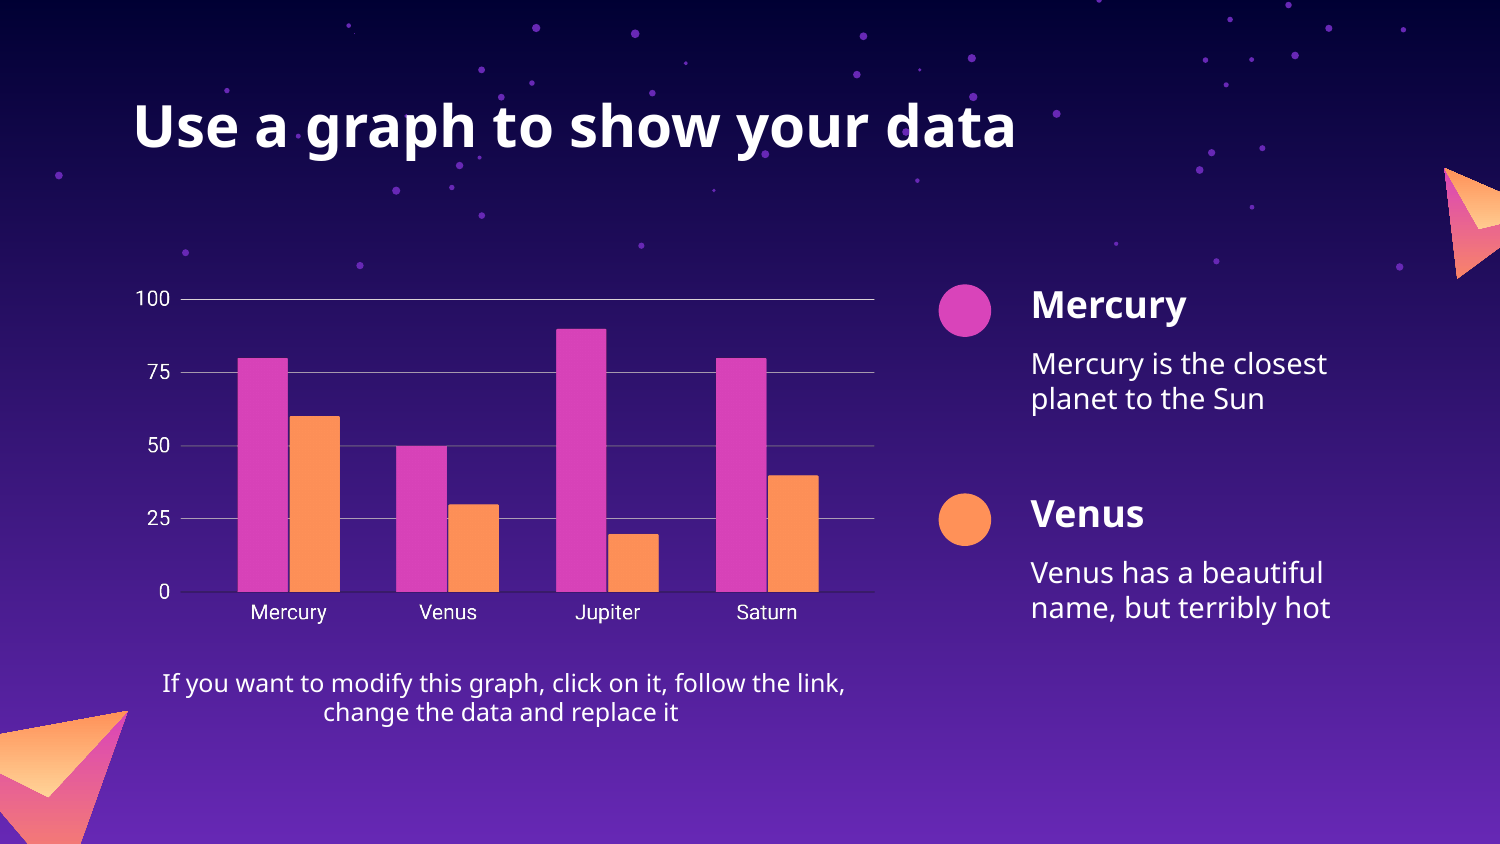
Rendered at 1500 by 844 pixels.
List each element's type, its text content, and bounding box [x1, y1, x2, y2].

text_box Venus has a beautiful name, but terribly hot [1015, 539, 1383, 648]
text_box Mercury is the closest planet to the Sun [1015, 330, 1383, 439]
text_box If you want to modify this graph, click on it, follow the link, change the data and replace it [142, 652, 867, 746]
text_box [938, 493, 992, 546]
text_box [938, 284, 992, 337]
title Use a graph to show your data [116, 74, 1383, 169]
text_box Venus [1015, 475, 1261, 539]
text_box Mercury [1015, 266, 1261, 330]
picture [116, 270, 893, 642]
